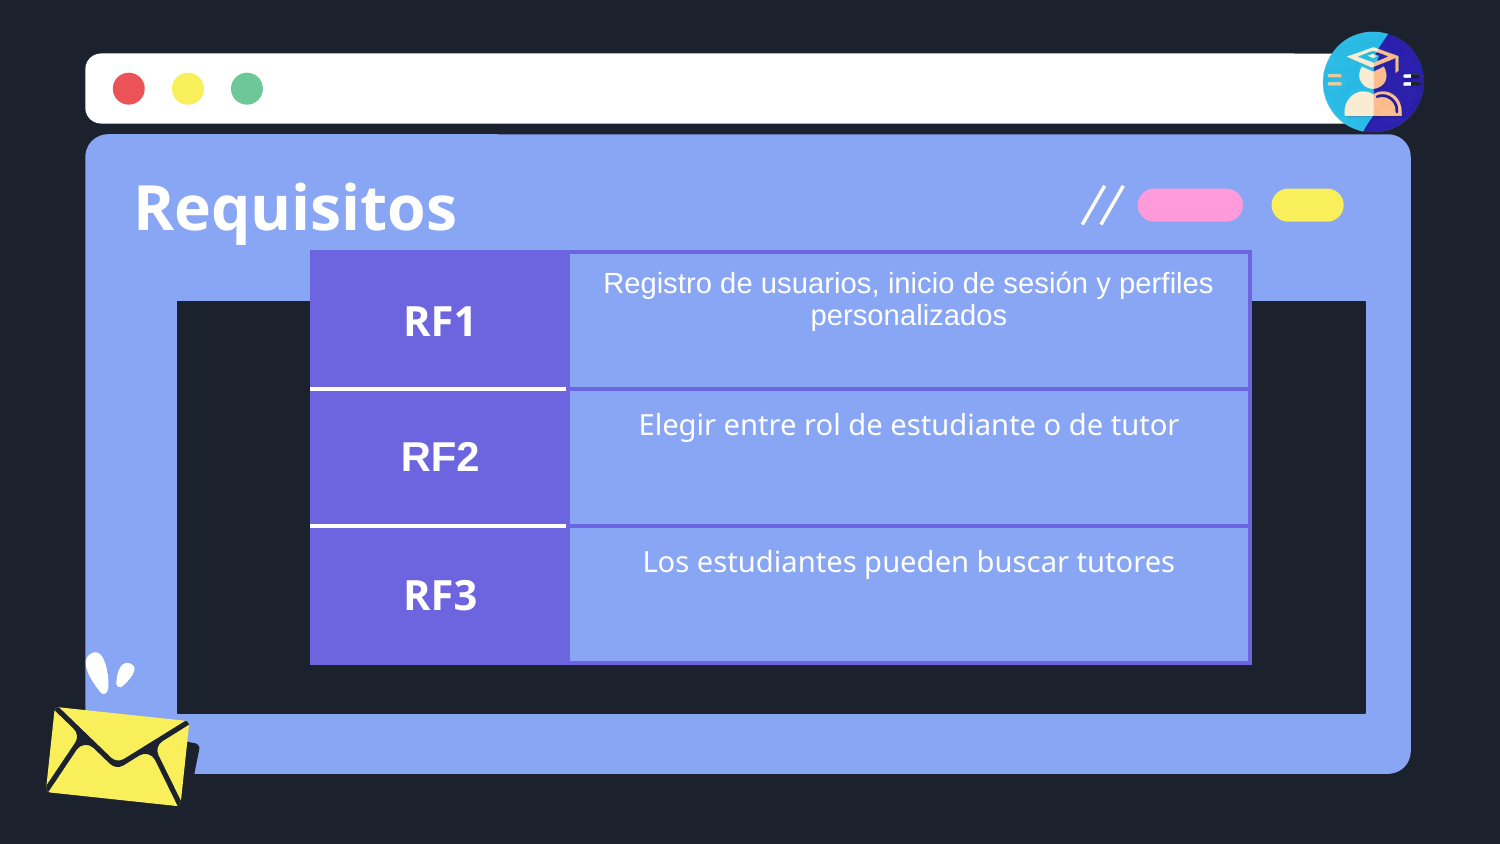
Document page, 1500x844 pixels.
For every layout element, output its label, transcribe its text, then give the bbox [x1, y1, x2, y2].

table_header Registro de usuarios, inicio de sesión y perfiles personalizados [570, 254, 1248, 387]
table_header RF1 [314, 254, 566, 387]
table_cell RF2 [314, 391, 566, 524]
table_cell Los estudiantes pueden buscar tutores [570, 528, 1248, 661]
picture [1318, 26, 1429, 138]
title Requisitos [118, 158, 750, 252]
table_cell RF3 [314, 528, 566, 661]
table_cell Elegir entre rol de estudiante o de tutor [570, 391, 1248, 524]
text_box [177, 301, 1366, 713]
